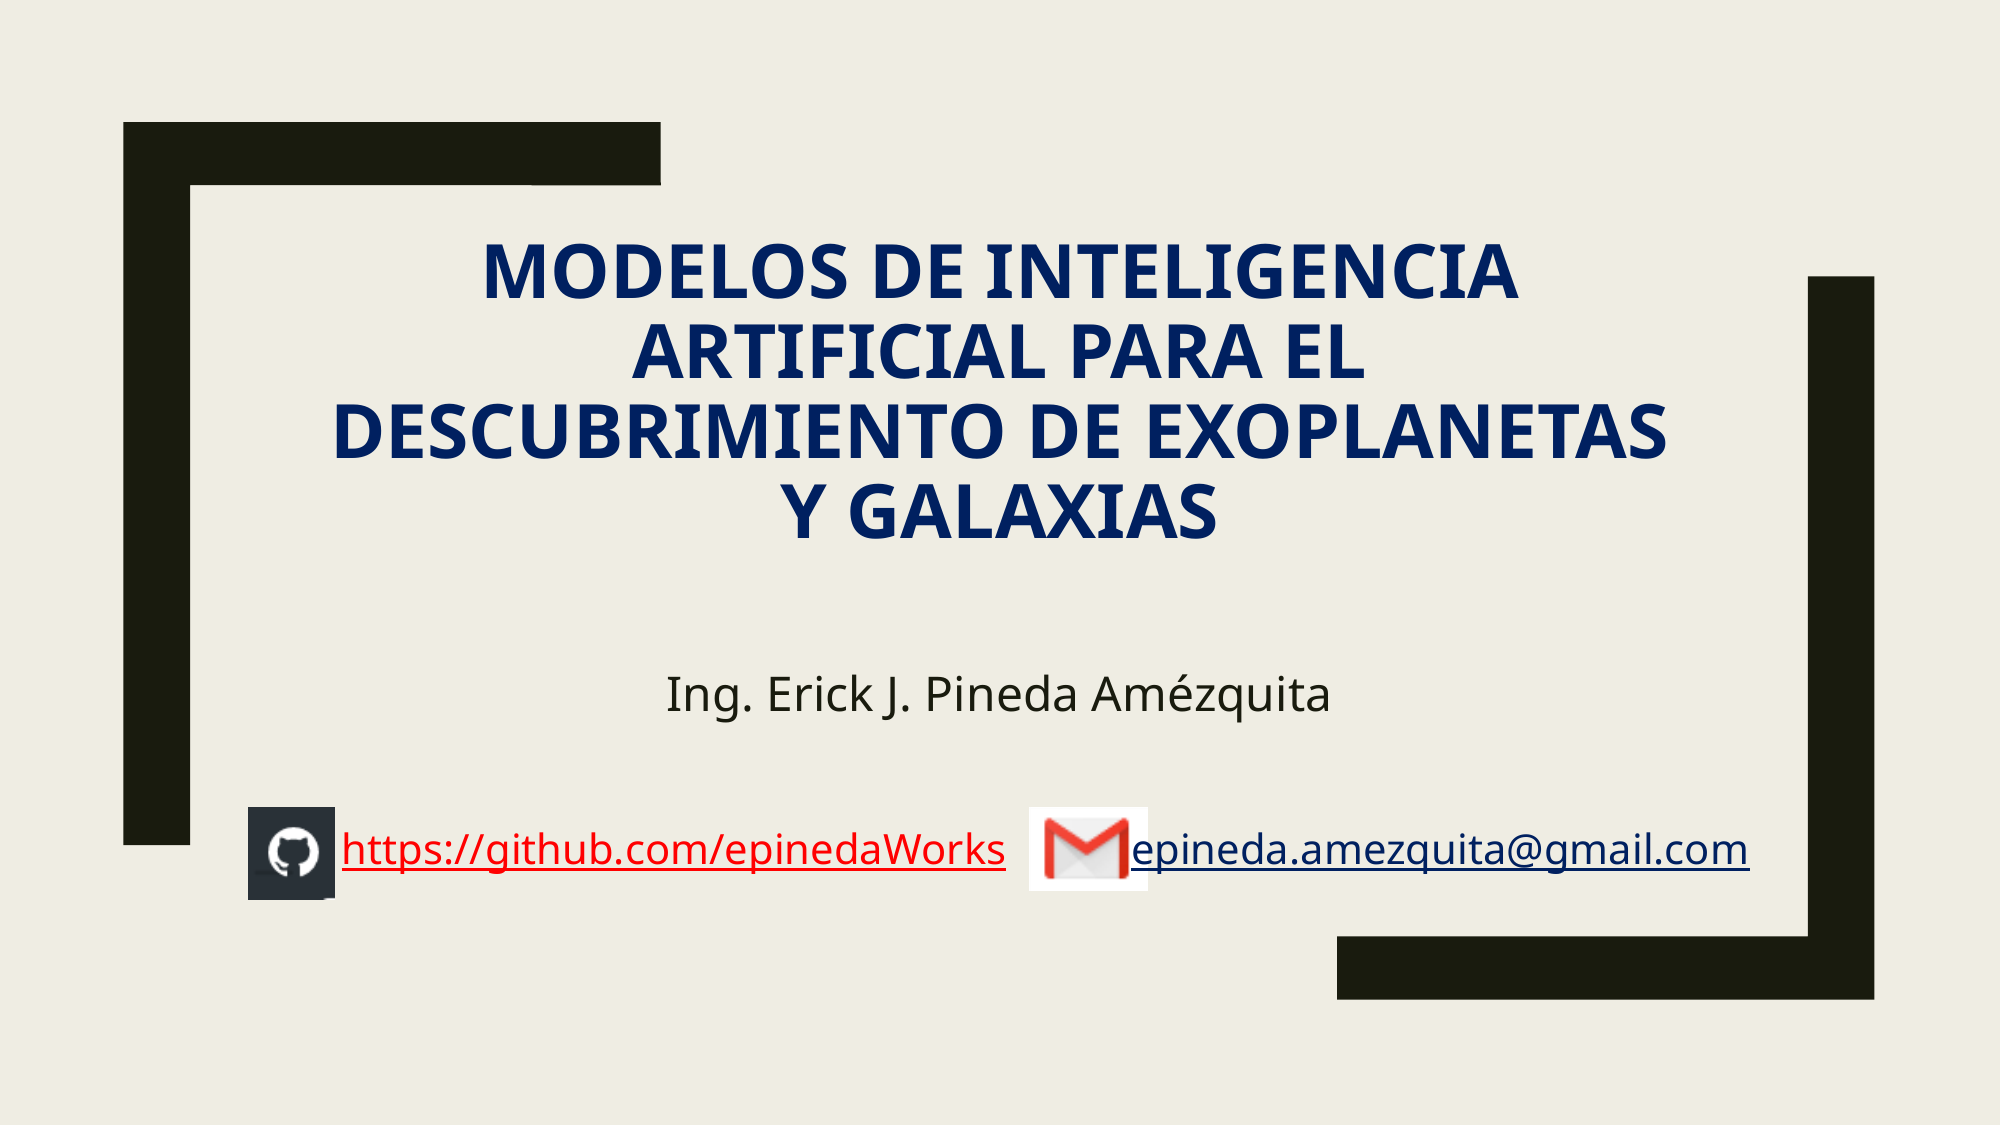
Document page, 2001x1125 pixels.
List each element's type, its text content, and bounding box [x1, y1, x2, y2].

title Modelos de inteligencia artificial para el descubrimiento de exoplanetas y galaxias [314, 299, 1686, 563]
text_box epineda.amezquita@gmail.com [1116, 815, 1765, 988]
text_box https://github.com/epinedaWorks [326, 815, 1022, 938]
picture [1029, 807, 1148, 891]
subtitle Ing. Erick J. Pineda Amézquita [439, 649, 1561, 772]
picture [248, 807, 335, 900]
